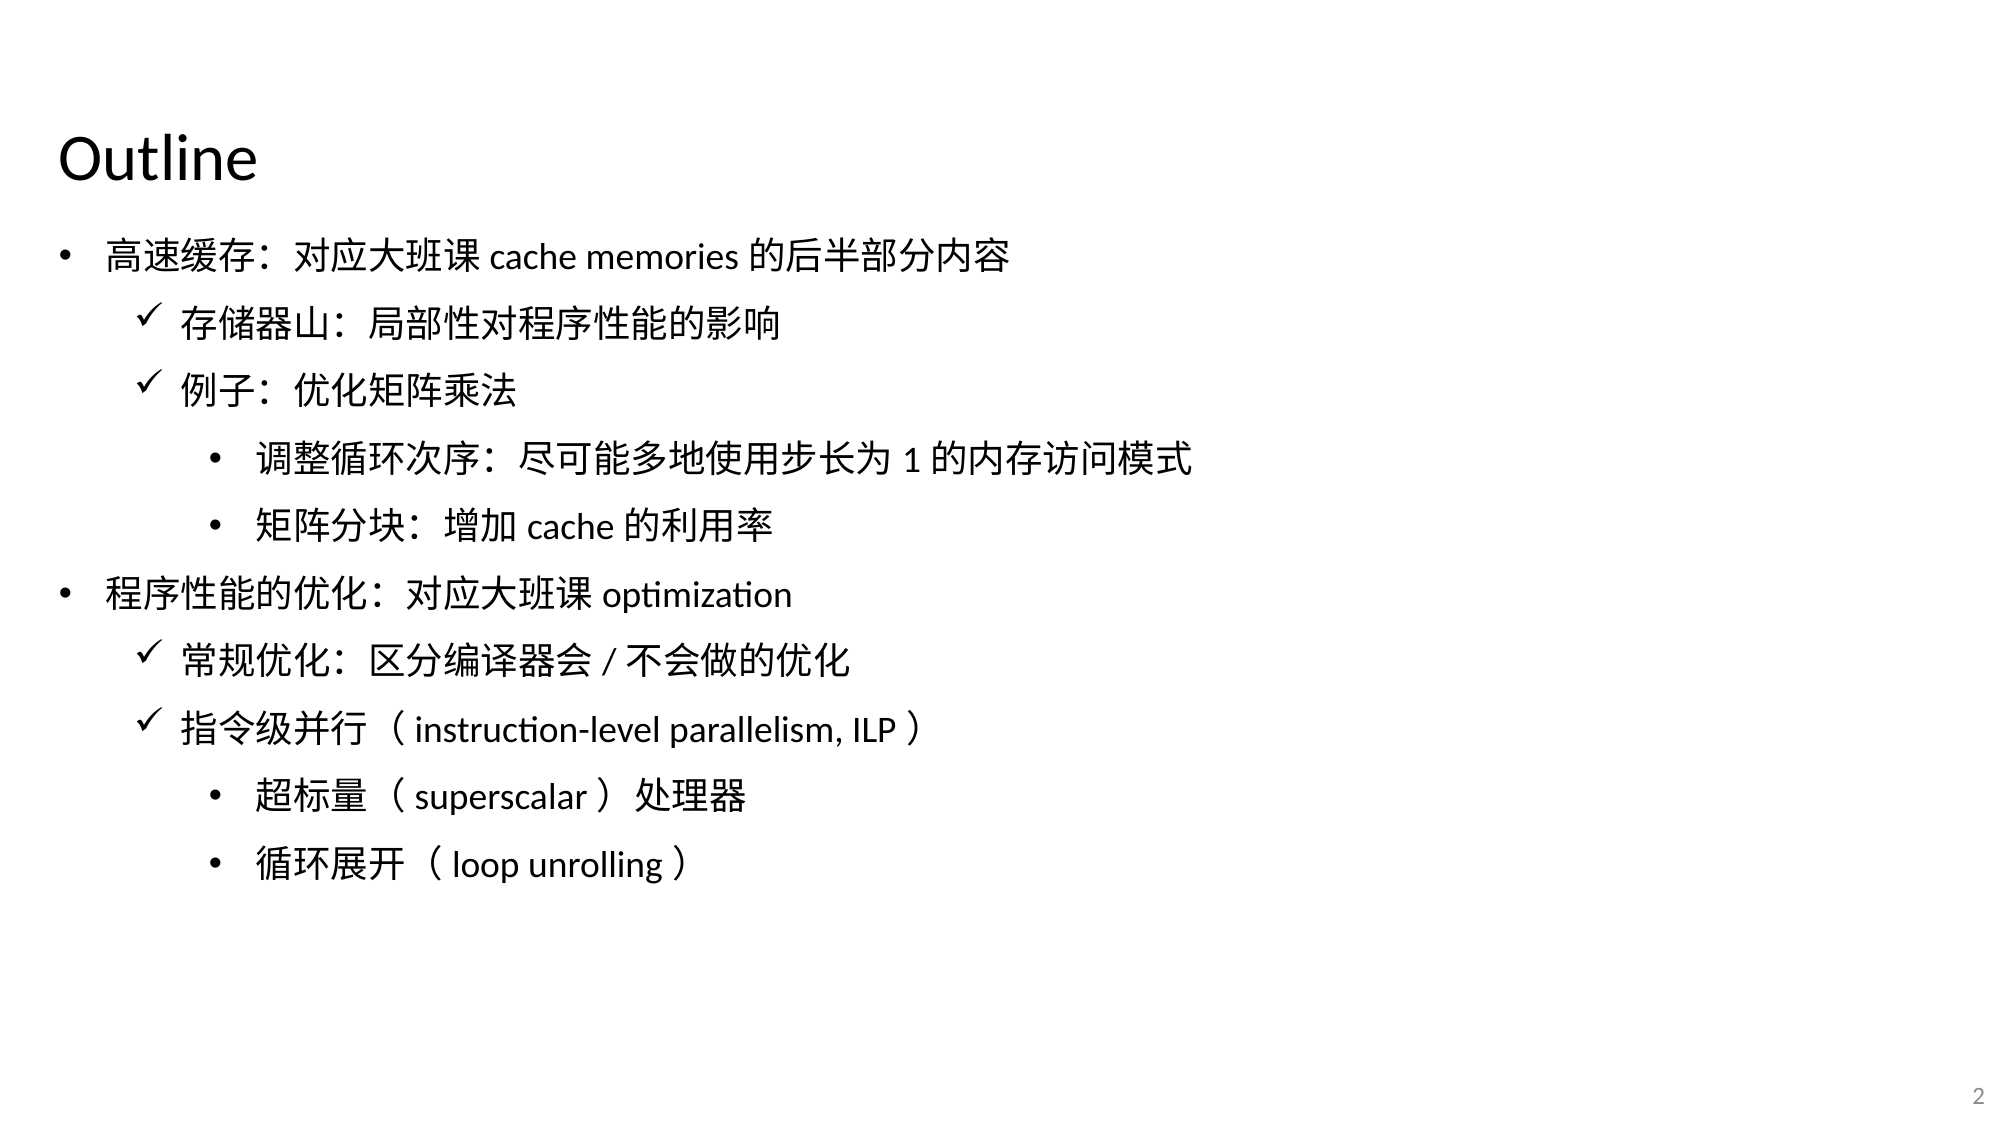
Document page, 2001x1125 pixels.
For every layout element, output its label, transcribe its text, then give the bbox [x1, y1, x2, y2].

text_box 高速缓存：对应大班课cache memories的后半部分内容 存储器山：局部性对程序性能的影响 例子：优化矩阵乘法 调整循环次序：尽可能多地使用步长为1的内存访问模式 矩阵分块：增加cache的利用率 程序性能的优化：对应大班课optimization 常规优化：区分编译器会/不会做的优化 指令级并行（instruction-level parallelism, ILP） 超标量（superscalar）处理器 循环展开（loop unrolling） [44, 202, 1841, 892]
slide_number 2 [1550, 1065, 2000, 1125]
text_box Outline [44, 106, 788, 201]
